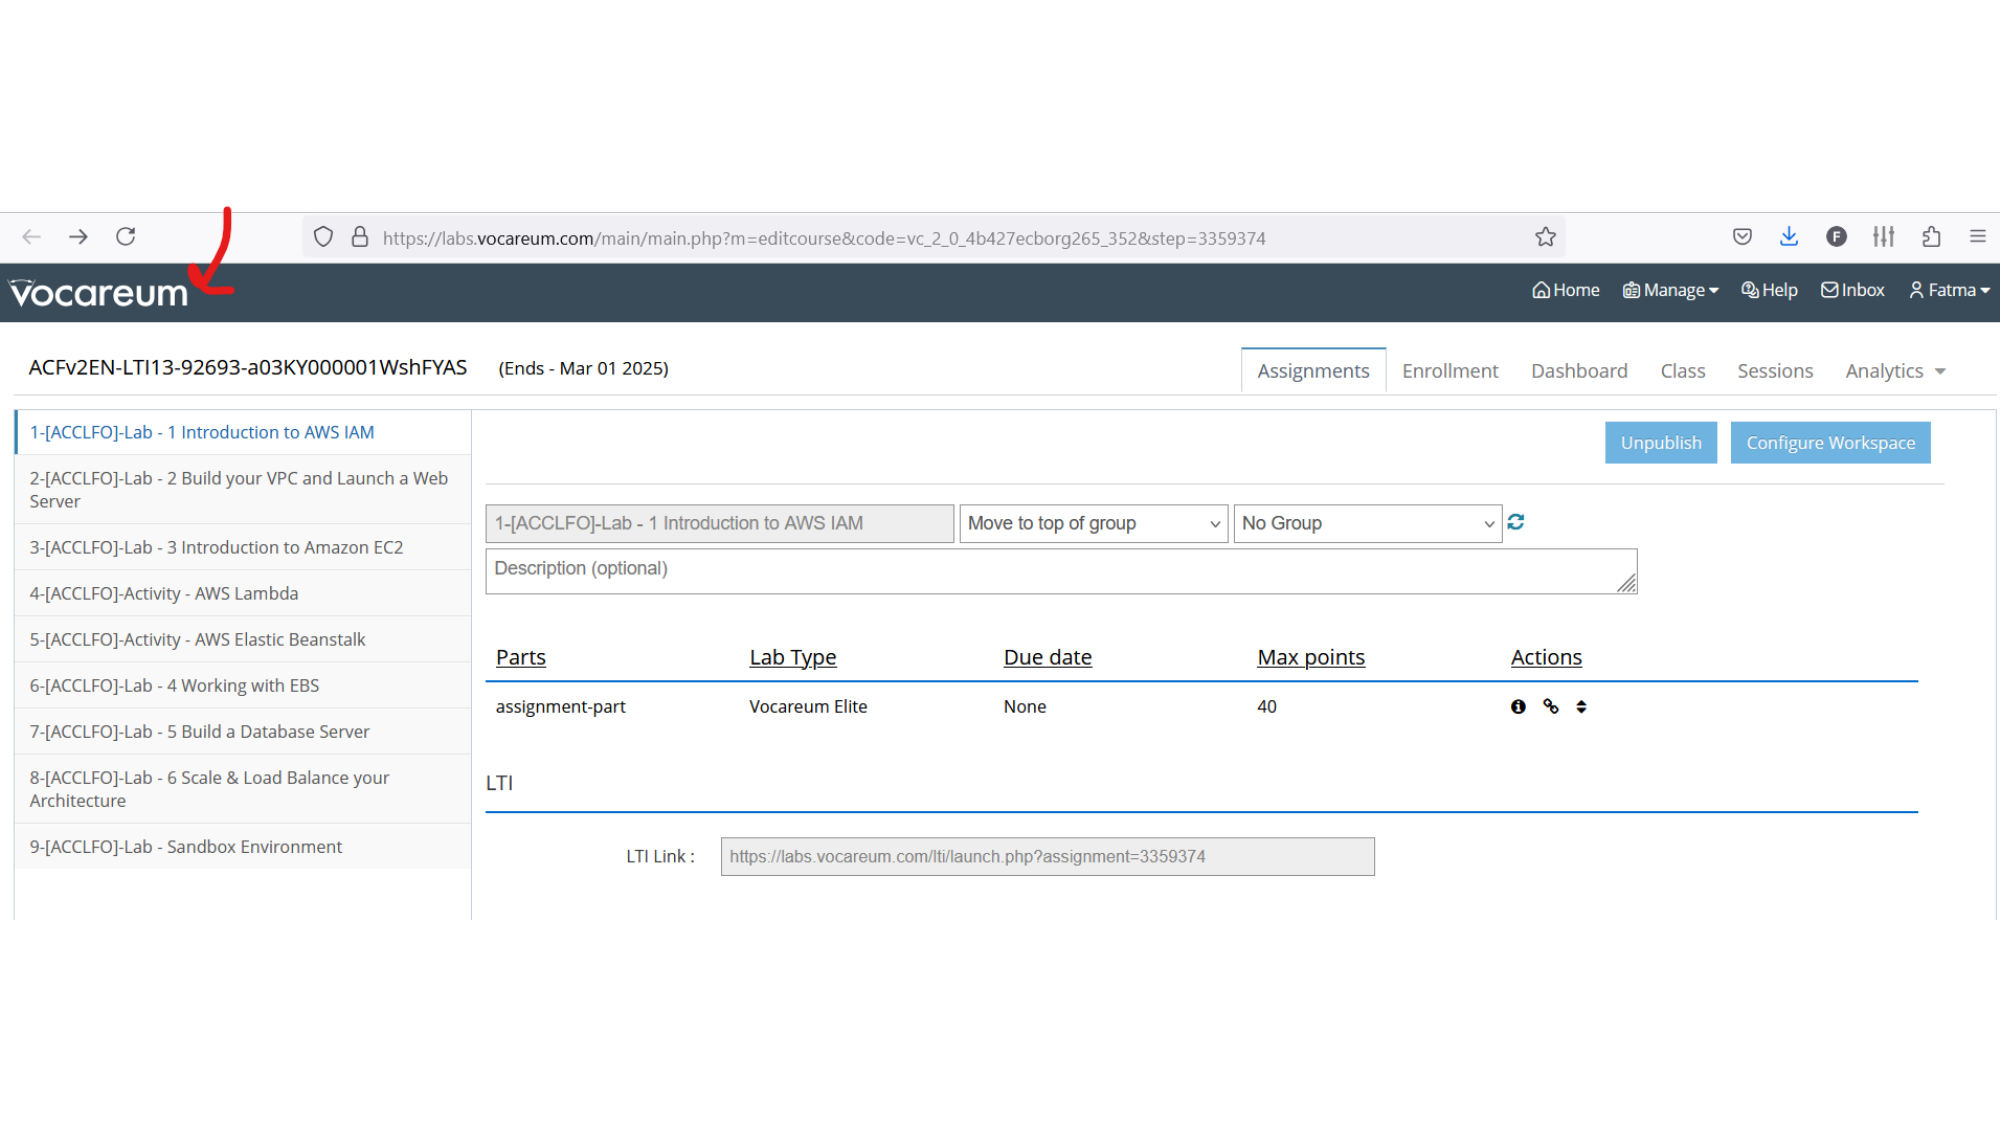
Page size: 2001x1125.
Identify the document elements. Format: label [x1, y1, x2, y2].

picture [0, 205, 2000, 920]
